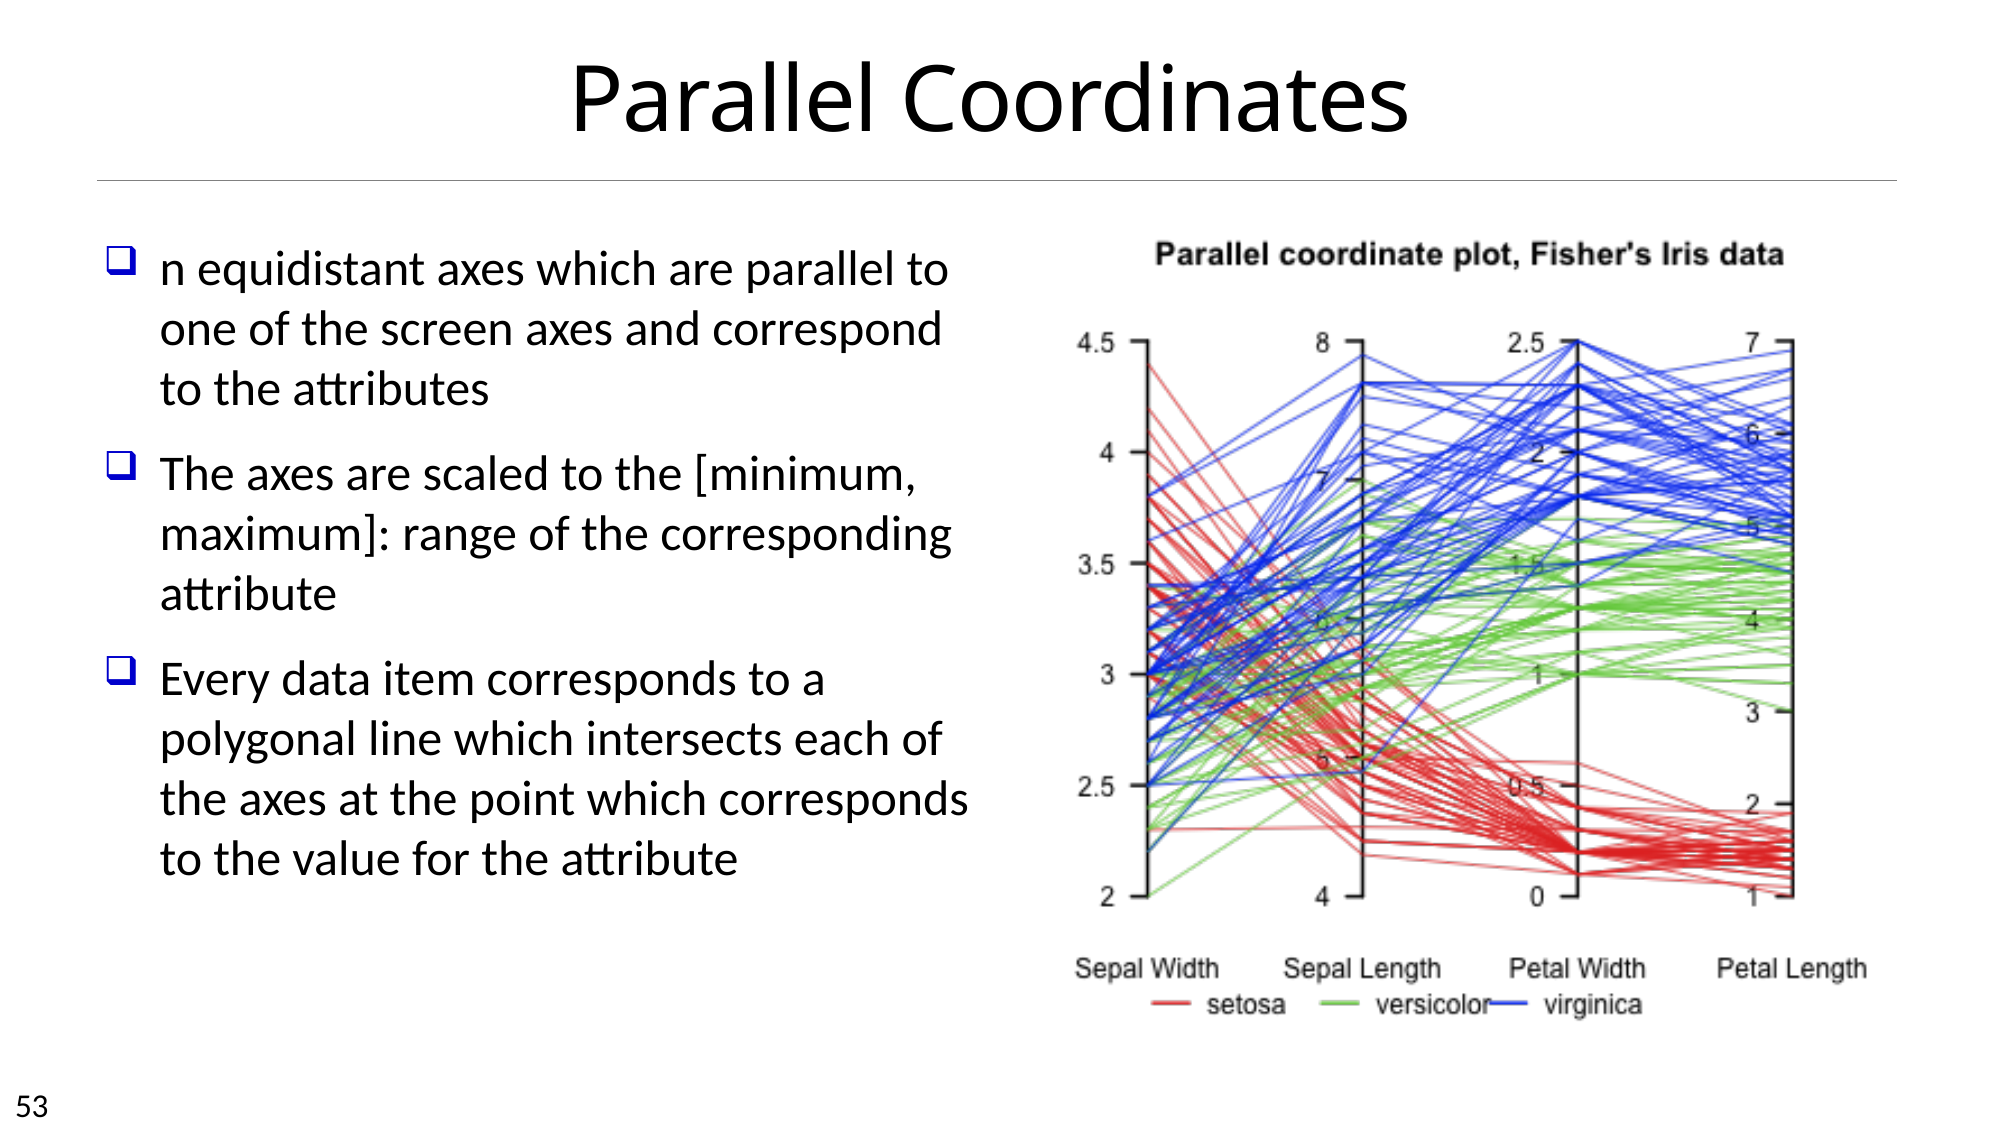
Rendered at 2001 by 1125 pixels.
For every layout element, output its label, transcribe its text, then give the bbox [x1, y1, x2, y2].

picture [989, 186, 1887, 1085]
title Parallel Coordinates [57, 36, 1923, 158]
list n equidistant axes which are parallel to one of the screen axes and correspond to the attributes The axes are scaled to the [minimum, maximum]: range of the corresponding attribute Every data item corresponds to a polygonal line which intersects each of the axes at the point which corresponds to the value for the attribute [88, 228, 986, 1007]
